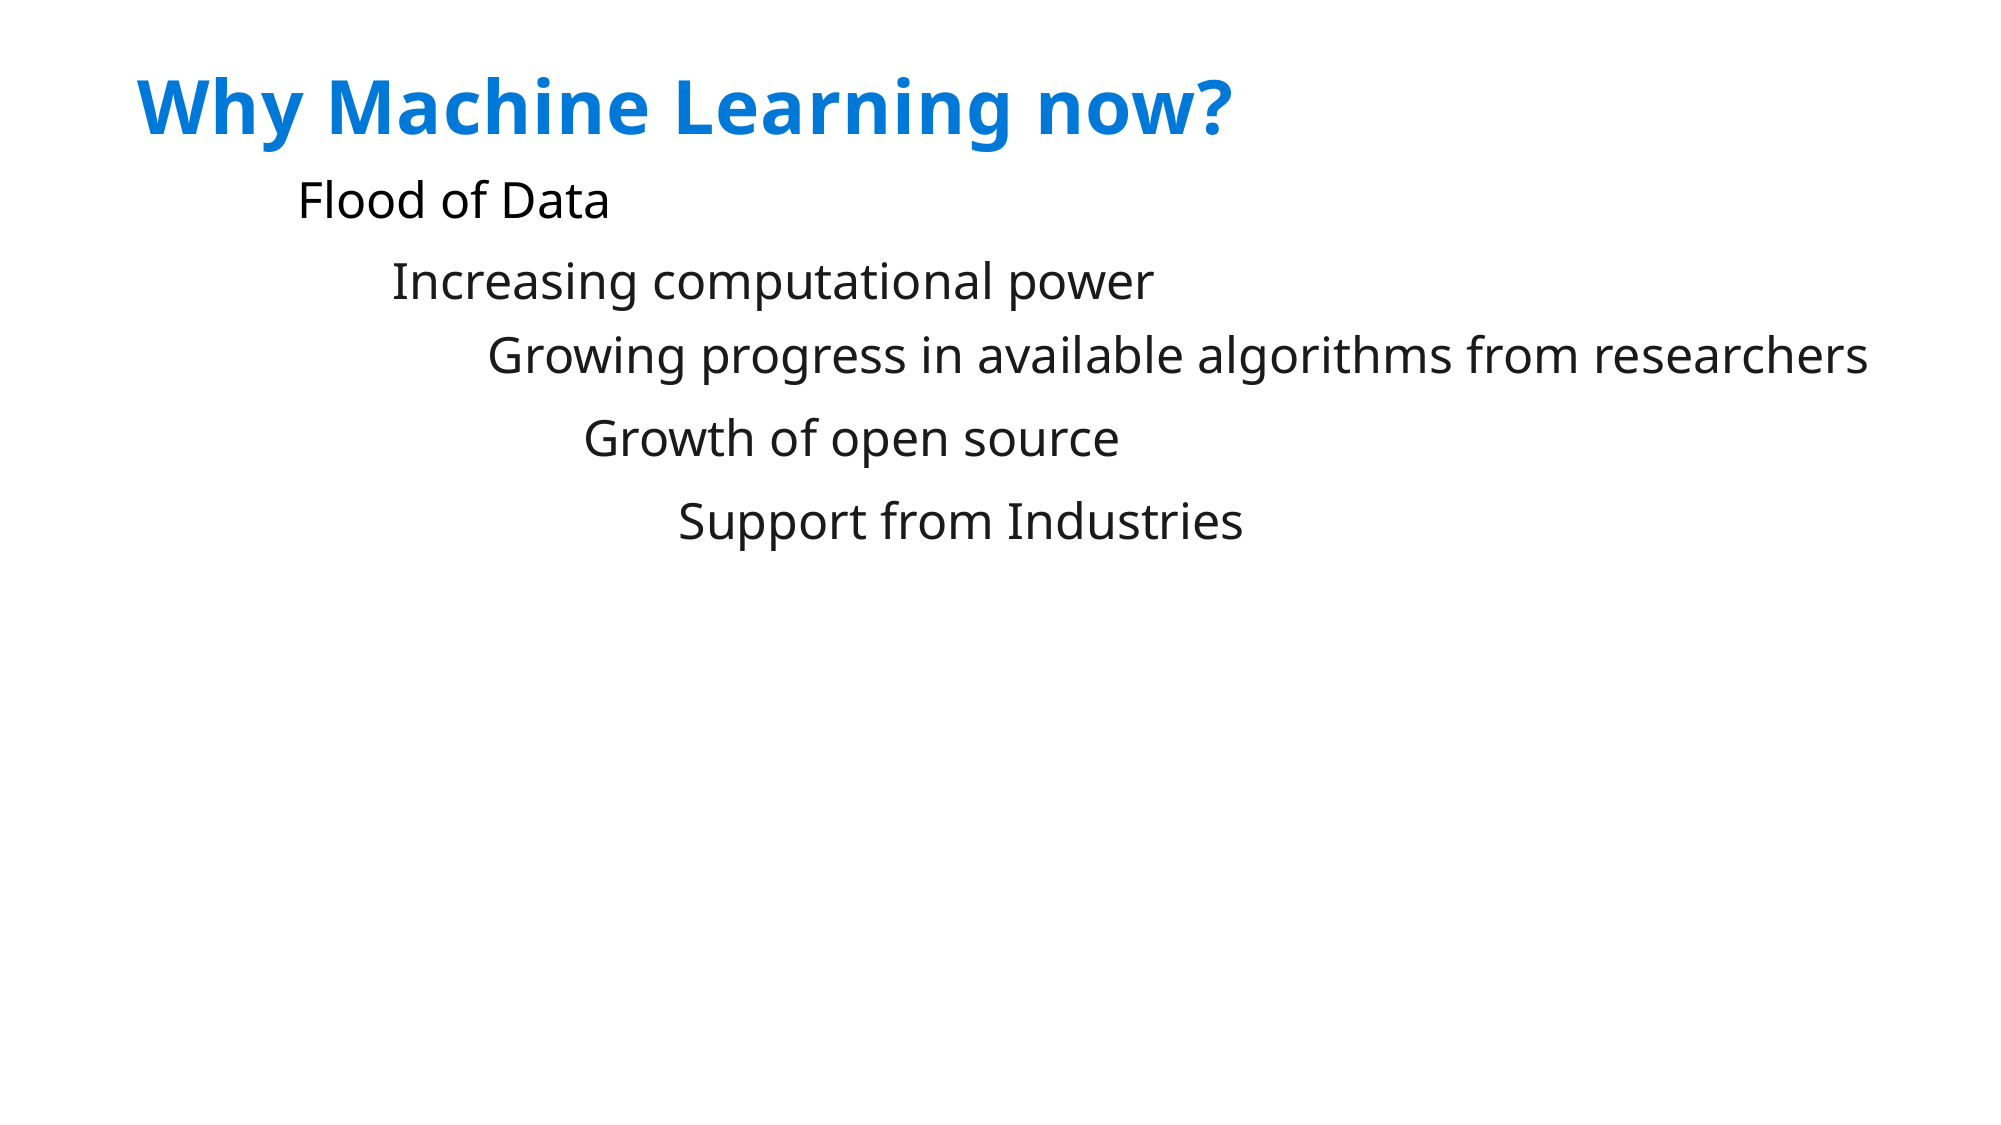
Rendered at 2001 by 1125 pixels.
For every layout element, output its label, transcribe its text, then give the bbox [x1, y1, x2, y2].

text_box Growing progress in available algorithms from researchers [487, 323, 2000, 407]
text_box Support from Industries [678, 489, 2000, 573]
title Why Machine Learning now? [137, 59, 1863, 248]
list Flood of Data [297, 168, 1887, 252]
text_box Growth of open source [583, 406, 2000, 490]
text_box Increasing computational power [392, 249, 1983, 333]
